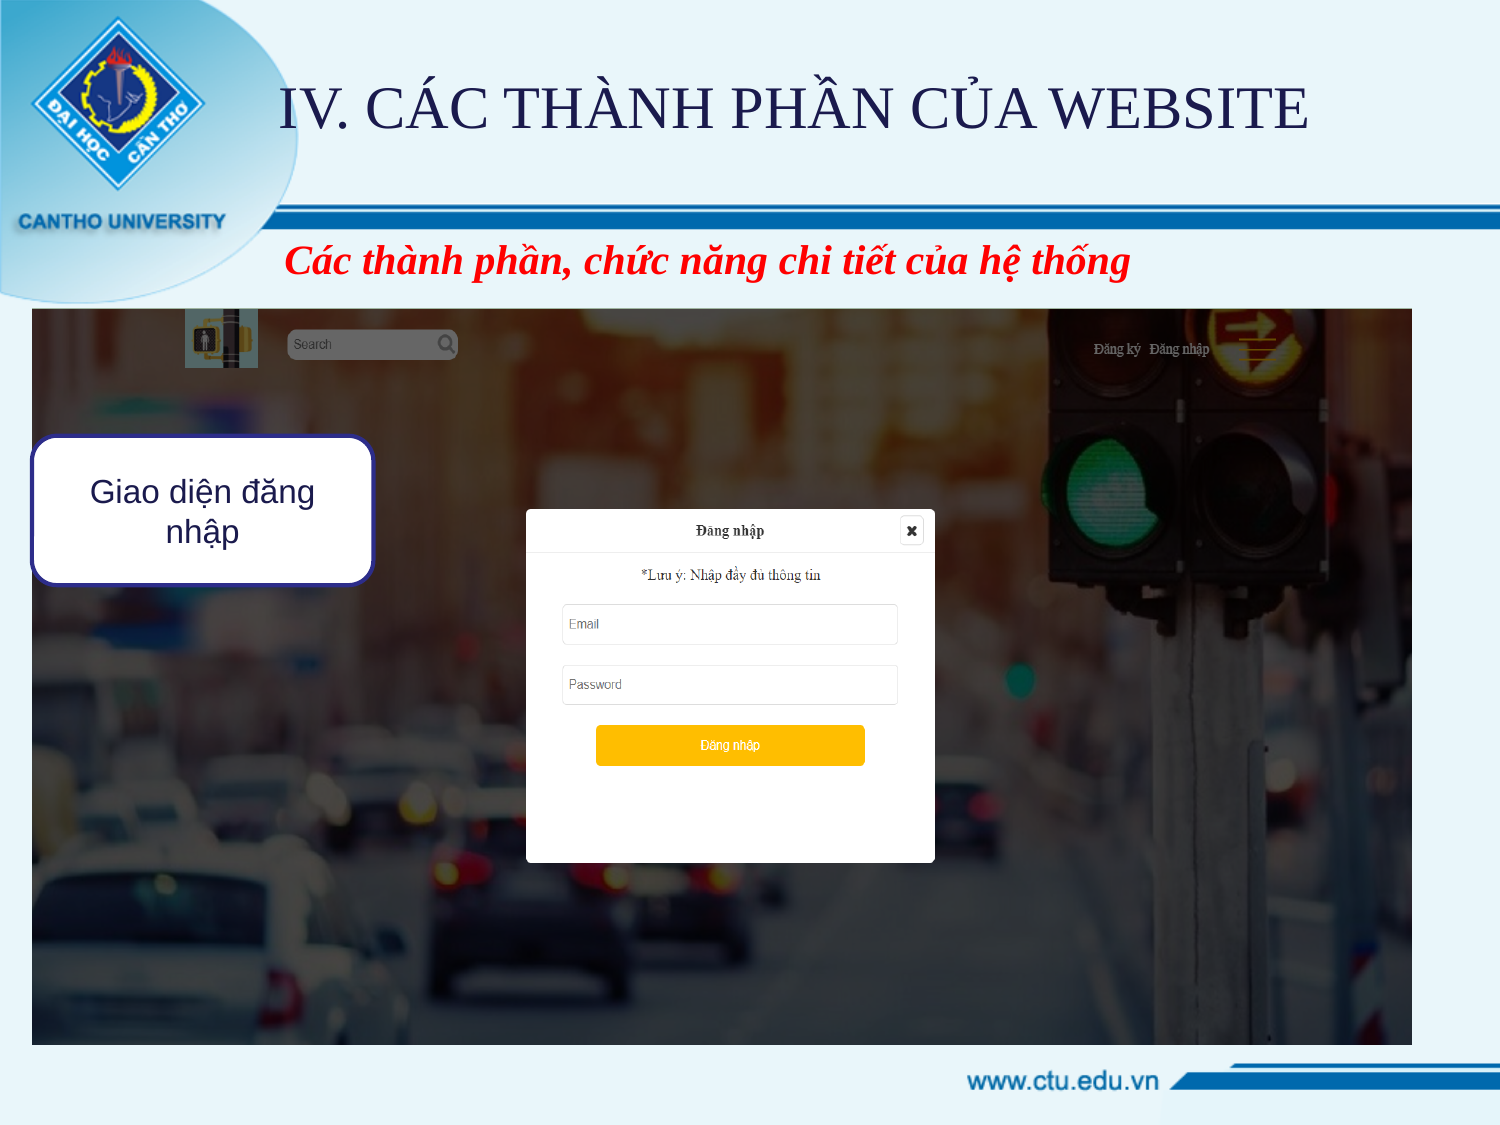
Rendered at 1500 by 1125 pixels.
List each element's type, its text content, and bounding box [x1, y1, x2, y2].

text_box IV. CÁC THÀNH PHẦN CỦA WEBSITE [279, 67, 1374, 141]
text_box Các thành phần, chức năng chi tiết của hệ thống [259, 225, 1254, 291]
picture [0, 0, 1500, 1125]
